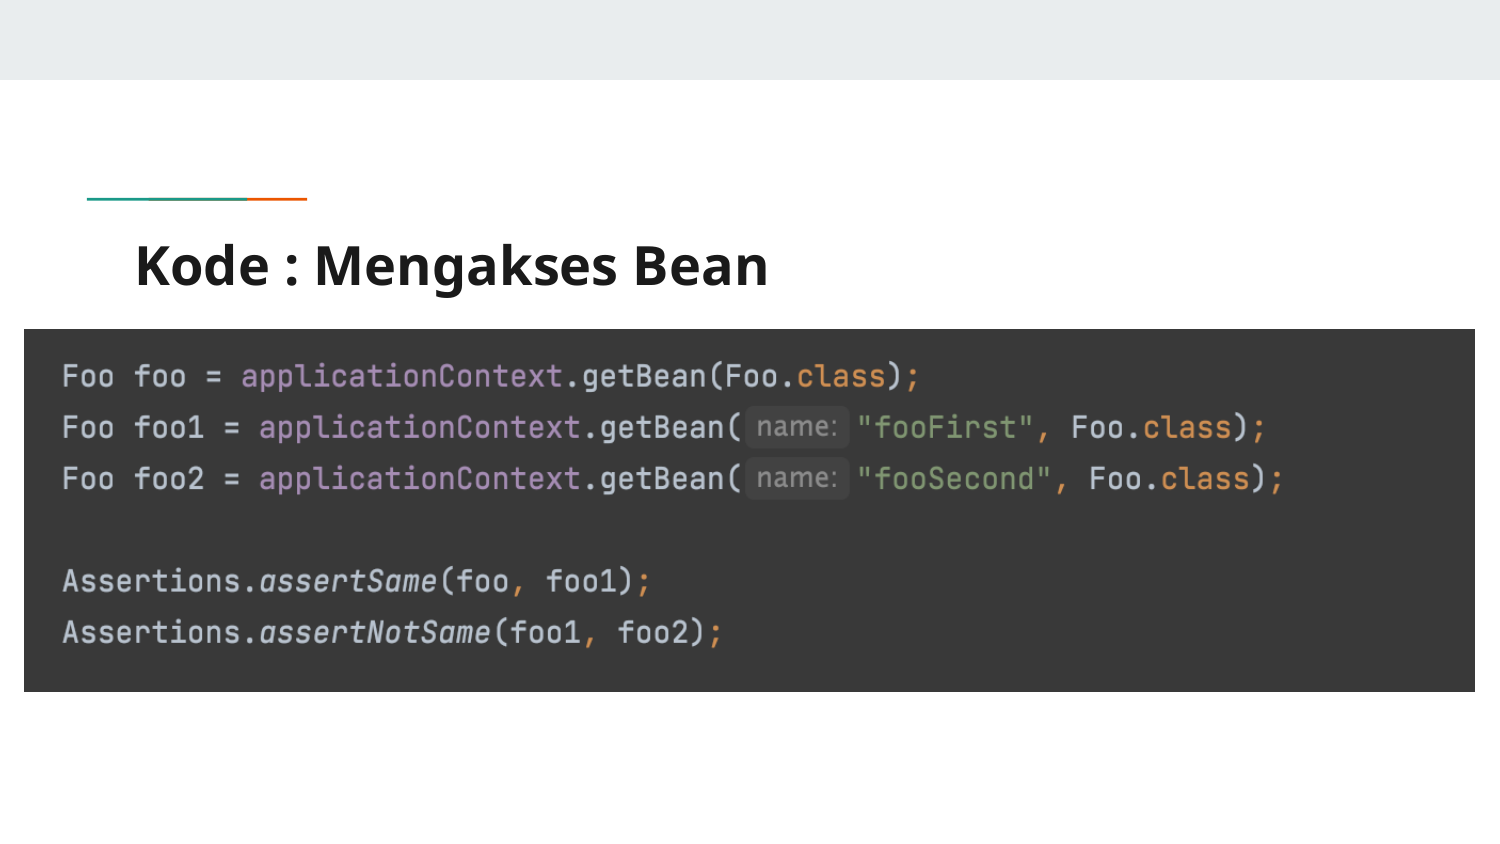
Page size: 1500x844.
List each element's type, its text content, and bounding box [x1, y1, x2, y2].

title Kode : Mengakses Bean [119, 216, 1381, 305]
picture [24, 328, 1476, 692]
